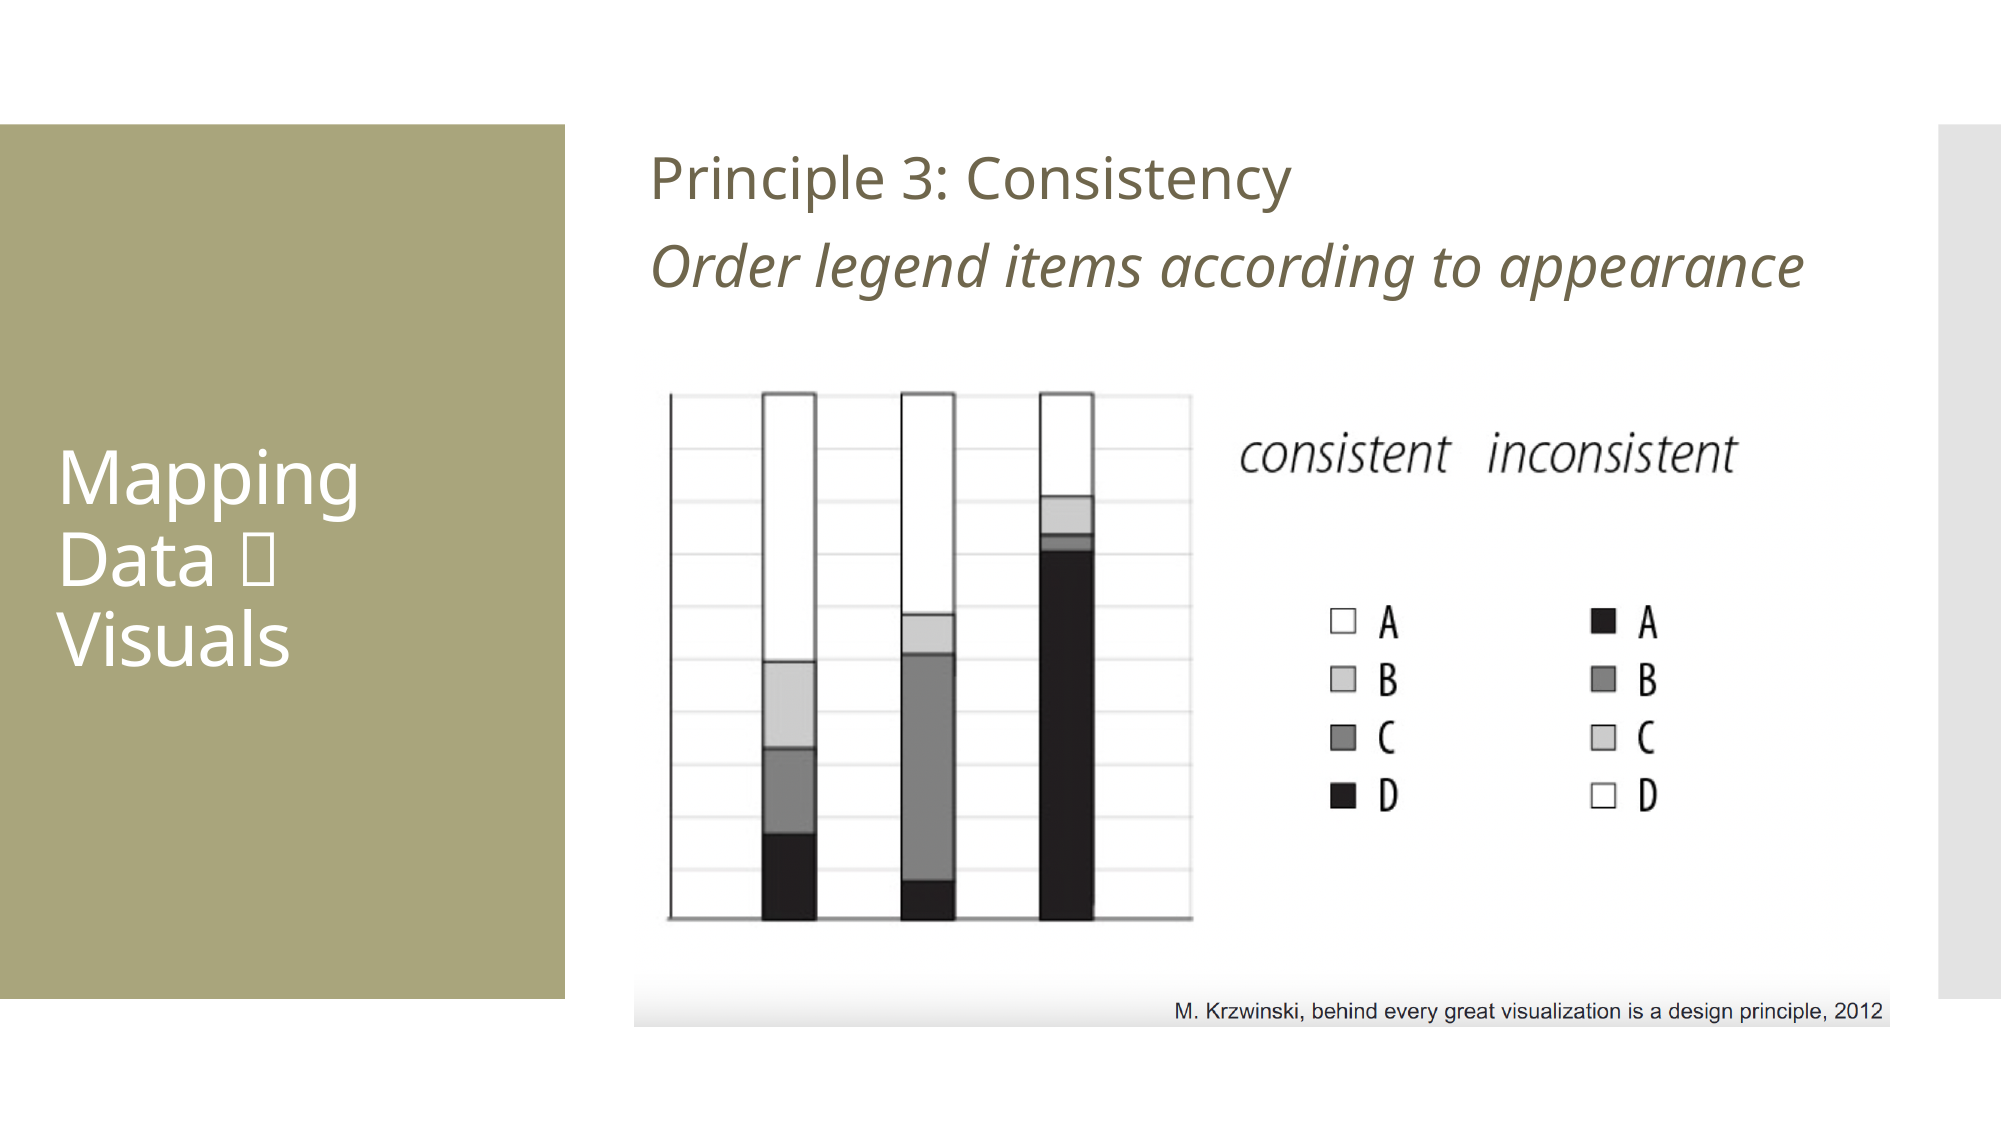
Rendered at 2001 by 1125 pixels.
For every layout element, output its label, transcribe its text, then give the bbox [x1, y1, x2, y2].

title Mapping Data  Visuals [41, 184, 525, 940]
picture [634, 349, 1890, 1027]
list Principle 3: Consistency Order legend items according to appearance [634, 141, 1835, 349]
